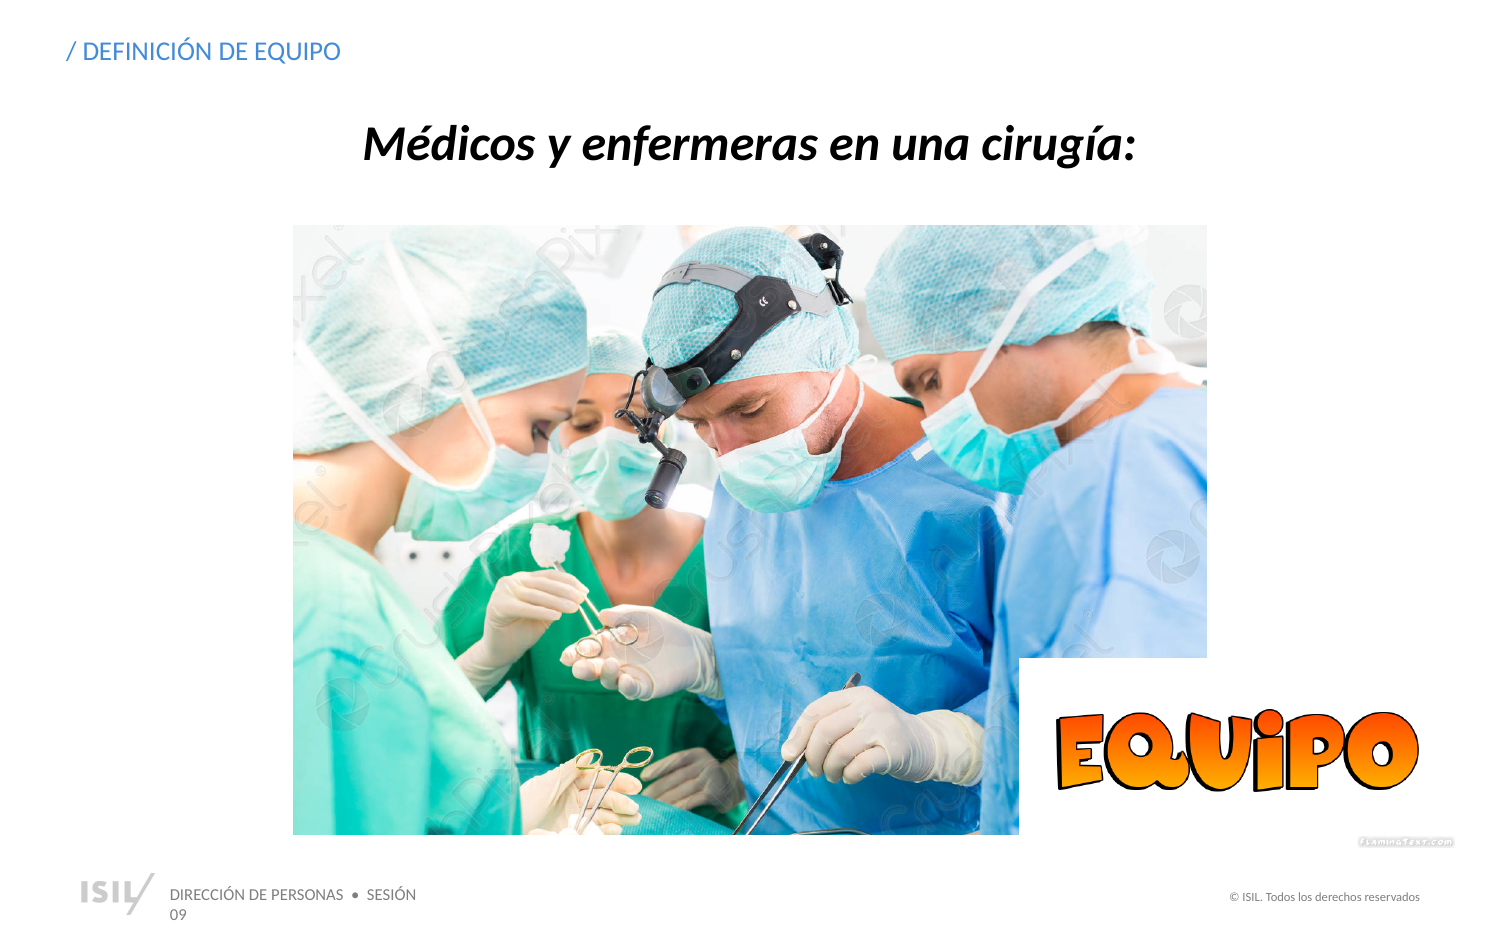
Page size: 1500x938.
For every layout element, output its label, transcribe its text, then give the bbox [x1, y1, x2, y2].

picture [292, 225, 1456, 848]
text_box / DEFINICIÓN DE EQUIPO [66, 33, 709, 66]
text_box Médicos y enfermeras en una cirugía: [311, 102, 1189, 178]
